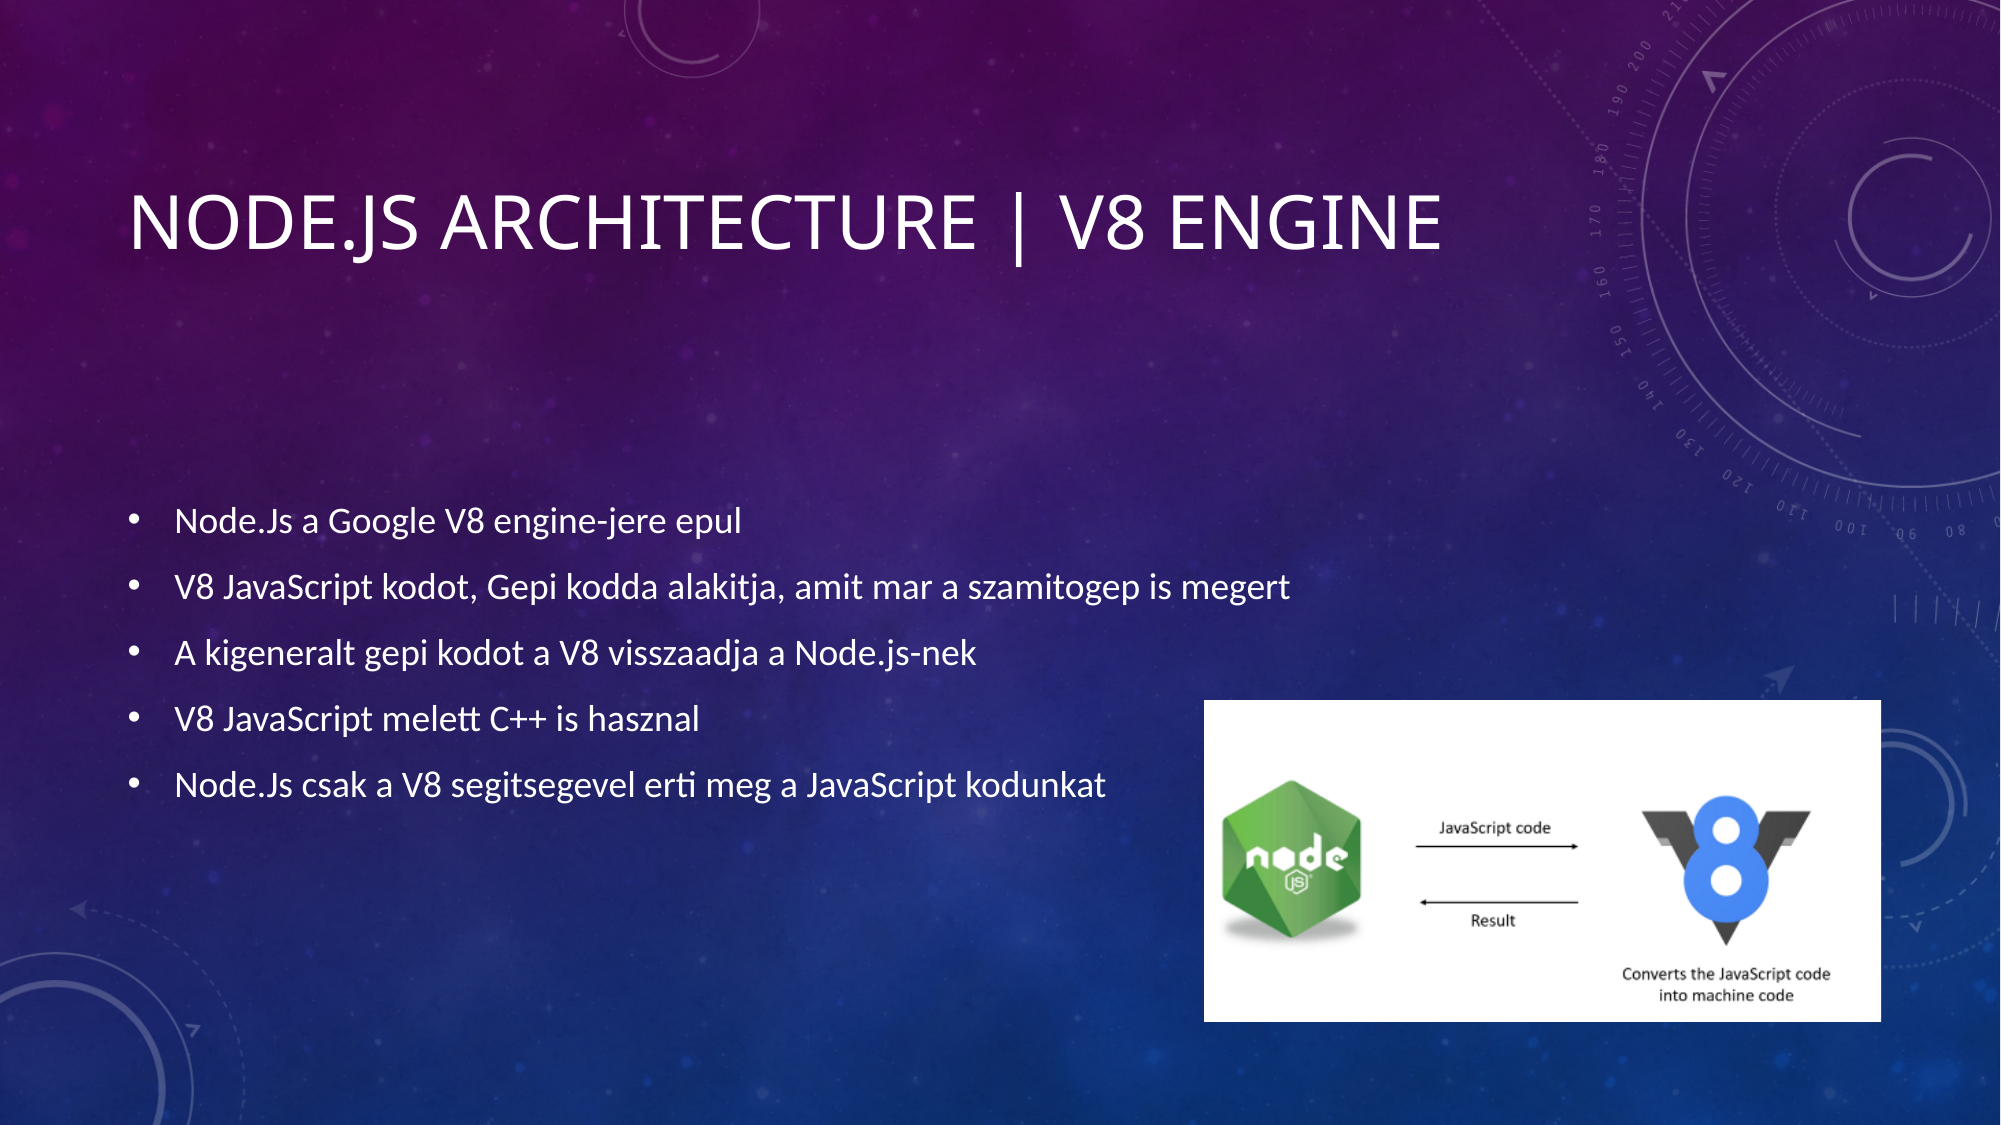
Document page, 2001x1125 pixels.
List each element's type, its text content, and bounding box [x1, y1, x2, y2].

picture [0, 0, 2001, 1125]
title Node.js architecture | v8 engine [112, 99, 1775, 339]
list Node.Js a Google V8 engine-jere epul V8 JavaScript kodot, Gepi kodda alakitja, amit mar a szamitogep is megert A kigeneralt gepi kodot a V8 visszaadja a Node.js-nek V8 JavaScript melett C++ is hasznal Node.Js csak a V8 segitsegevel erti meg a JavaScript kodunkat [112, 351, 1775, 950]
